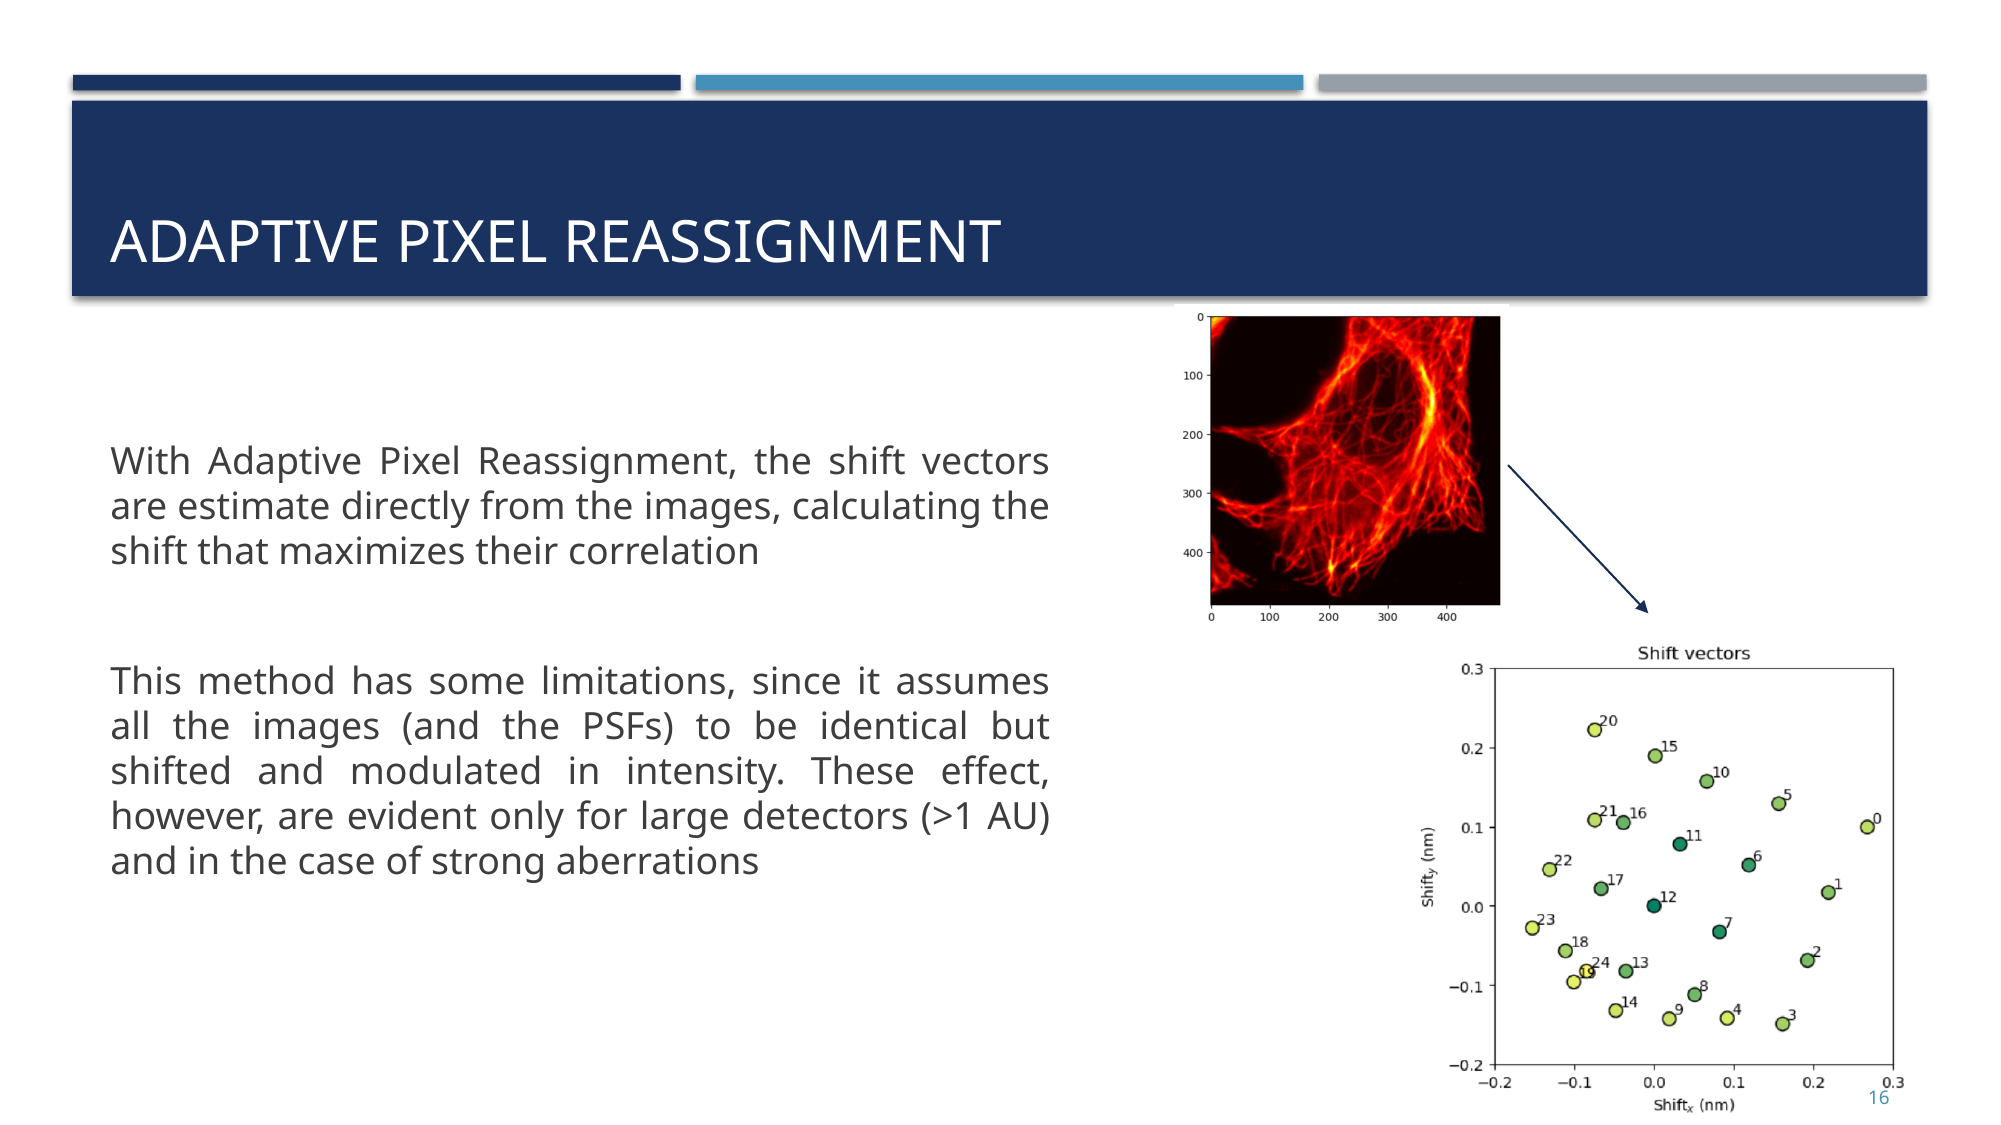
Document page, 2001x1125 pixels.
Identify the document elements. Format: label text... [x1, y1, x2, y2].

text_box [1507, 464, 1649, 614]
picture [1173, 303, 1925, 1125]
title Adaptive Pixel reassignment [95, 115, 1905, 282]
list With Adaptive Pixel Reassignment, the shift vectors are estimate directly from the images, calculating the shift that maximizes their correlation This method has some limitations, since it assumes all the images (and the PSFs) to be identical but shifted and modulated in intensity. These effect, however, are evident only for large detectors (>1 AU) and in the case of strong aberrations [95, 357, 1066, 962]
